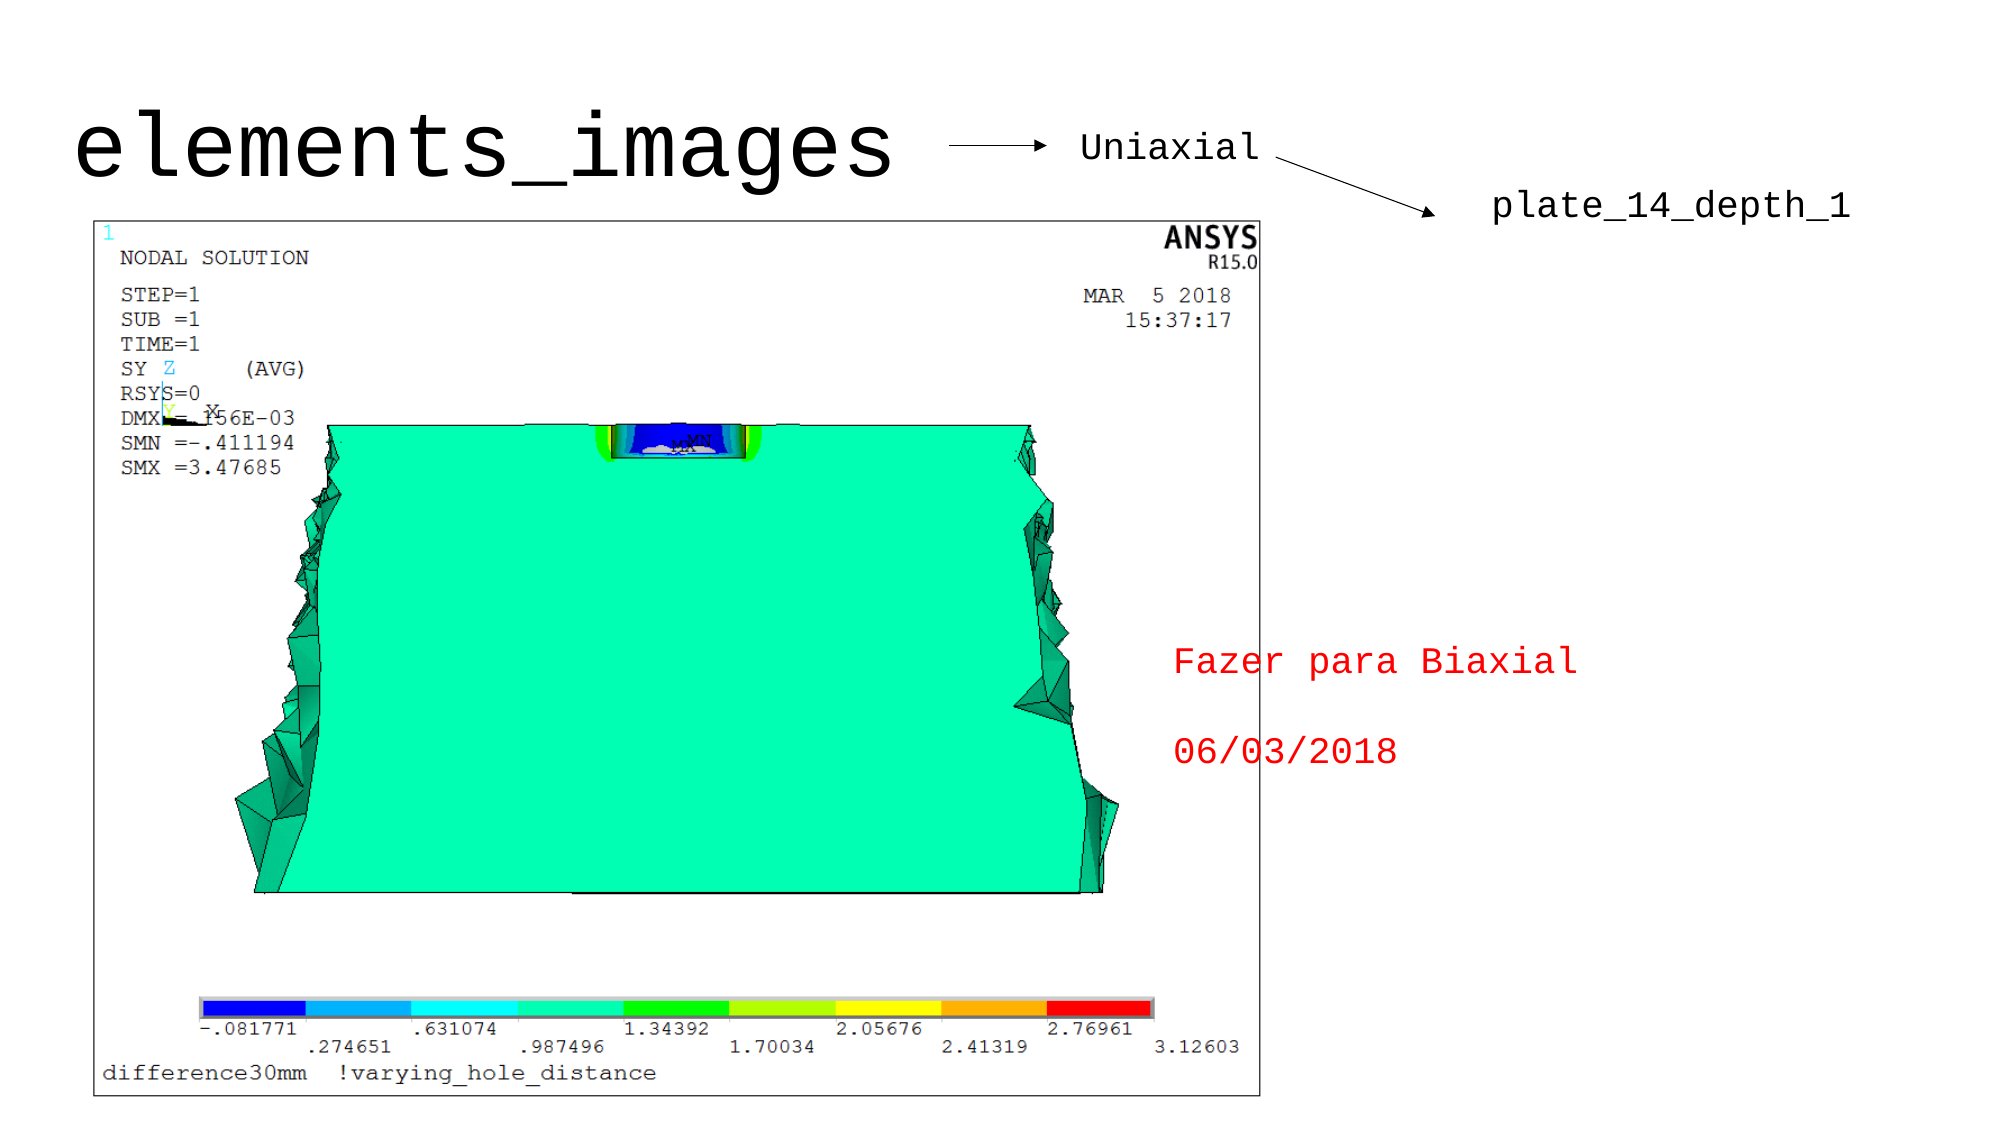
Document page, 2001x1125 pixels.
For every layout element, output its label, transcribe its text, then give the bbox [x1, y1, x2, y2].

text_box Fazer para Biaxial 06/03/2018 [1266, 628, 1611, 779]
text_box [1275, 156, 1436, 217]
title elements_images [57, 37, 958, 256]
text_box plate_14_depth_1 [1476, 37, 1867, 233]
picture [90, 216, 1266, 1102]
text_box Uniaxial [1065, 92, 1275, 175]
